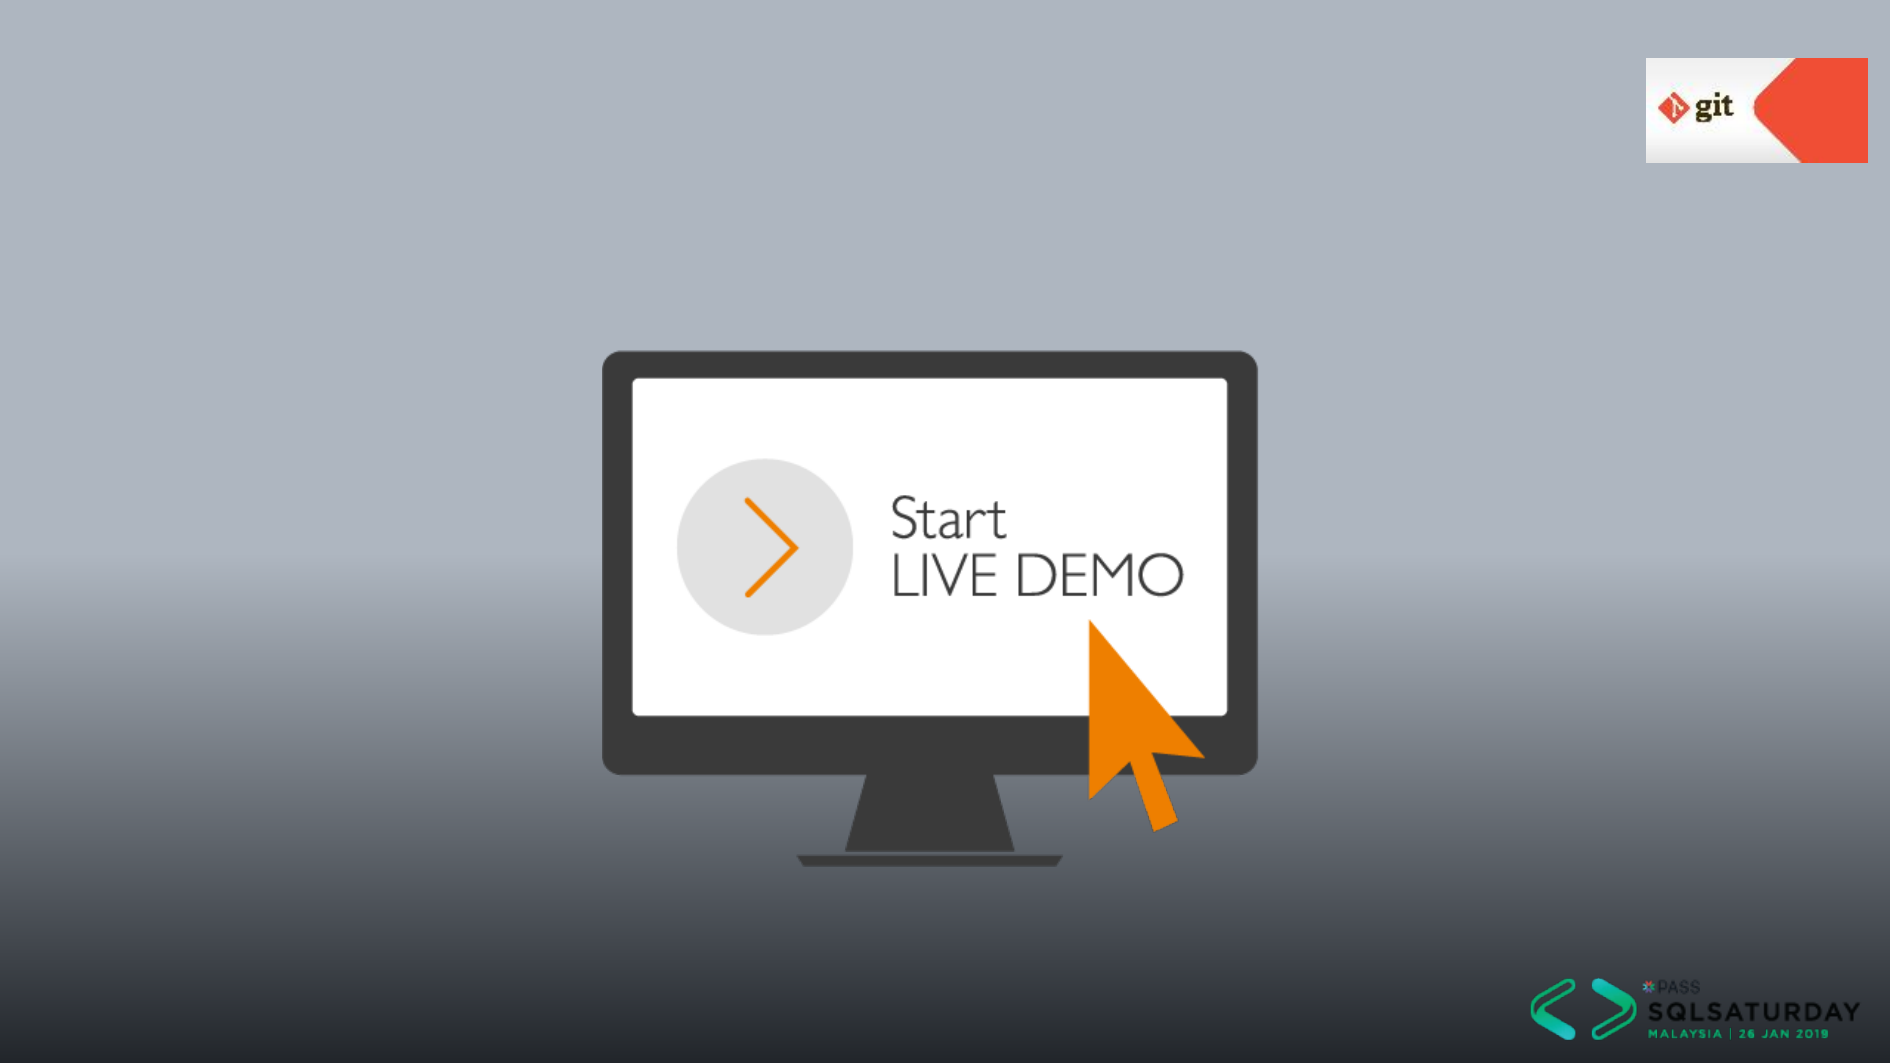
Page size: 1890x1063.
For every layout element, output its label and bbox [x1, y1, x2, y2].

picture [1529, 977, 1890, 1042]
picture [1645, 58, 1868, 163]
picture [601, 336, 1267, 869]
